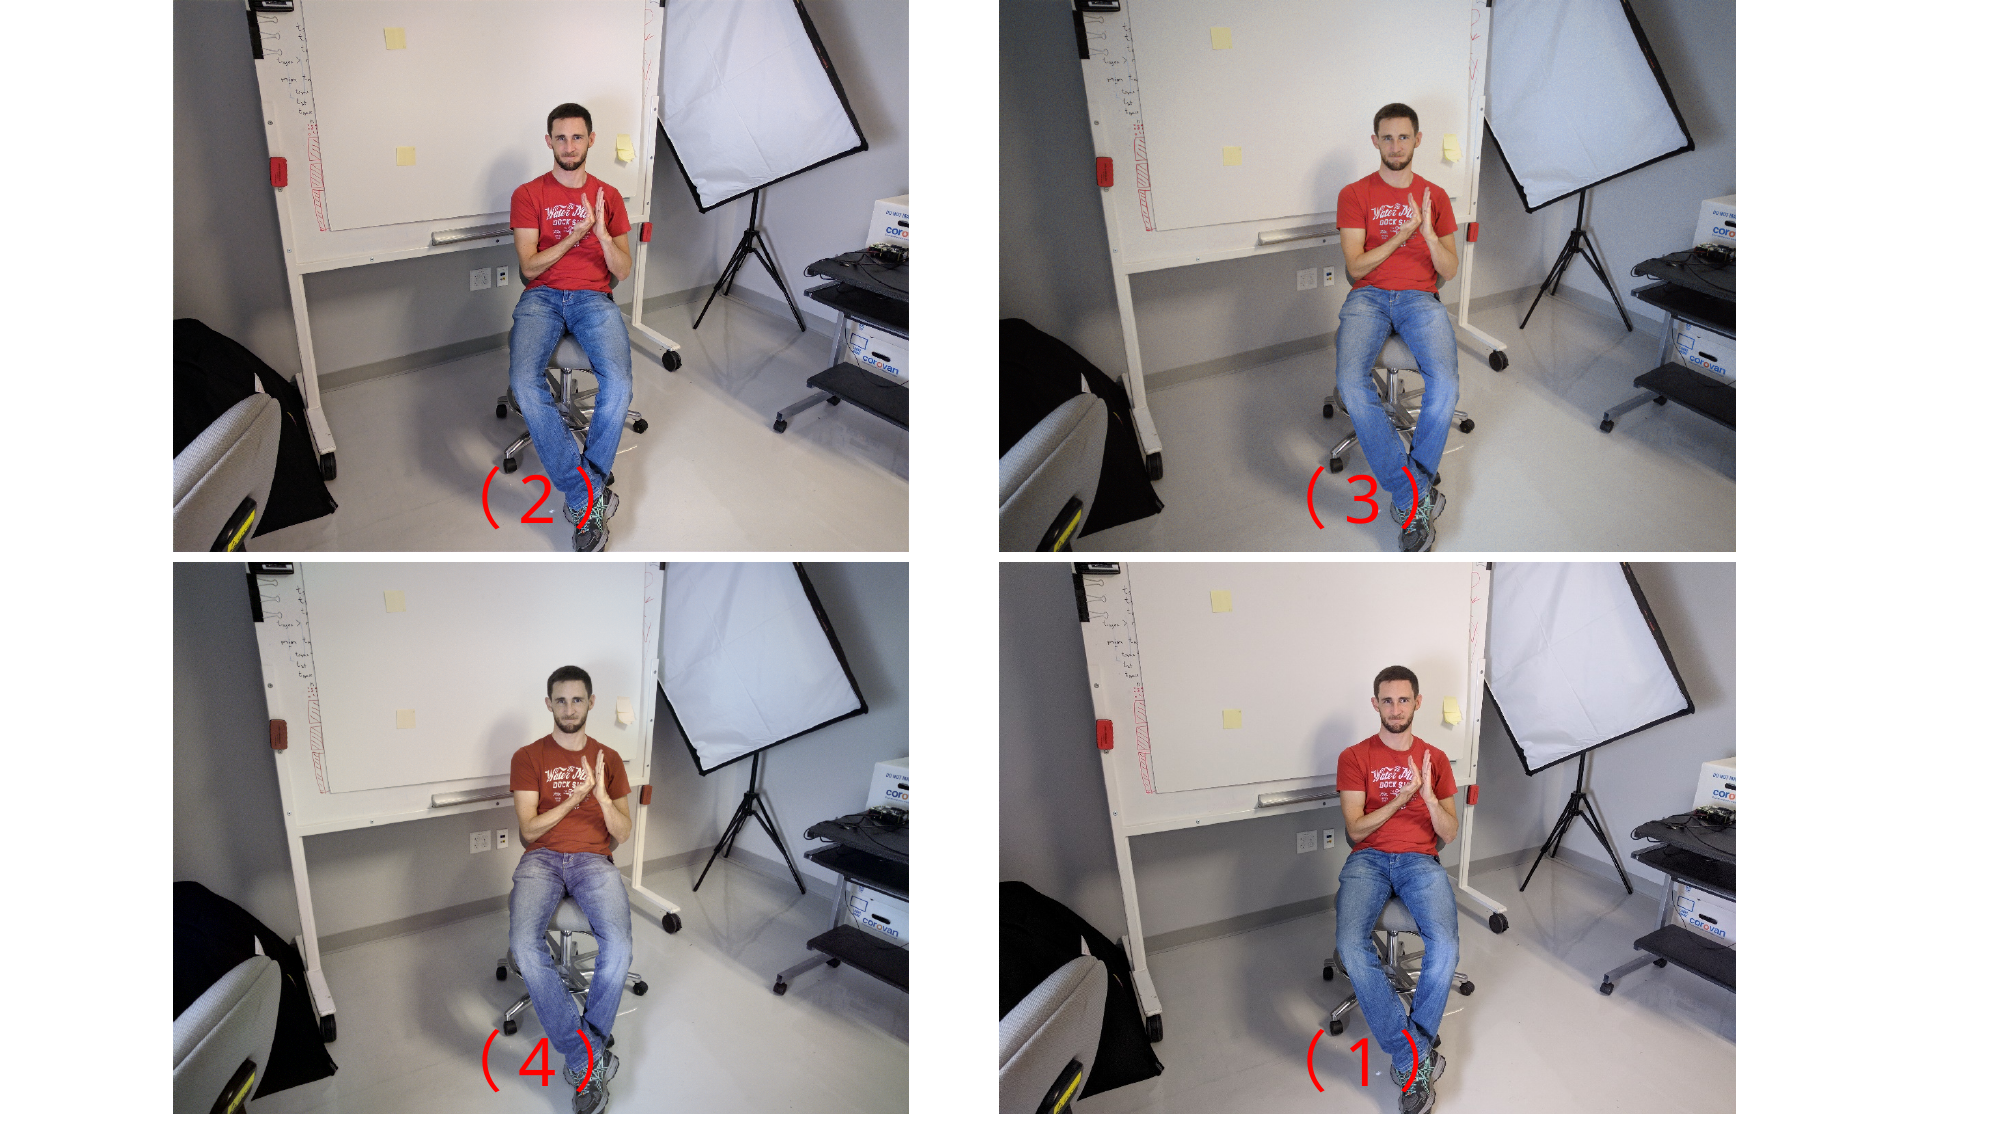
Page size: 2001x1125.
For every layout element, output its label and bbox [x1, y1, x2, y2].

picture [173, 0, 909, 552]
picture [999, 0, 1736, 552]
picture [173, 562, 909, 1114]
picture [999, 562, 1736, 1114]
